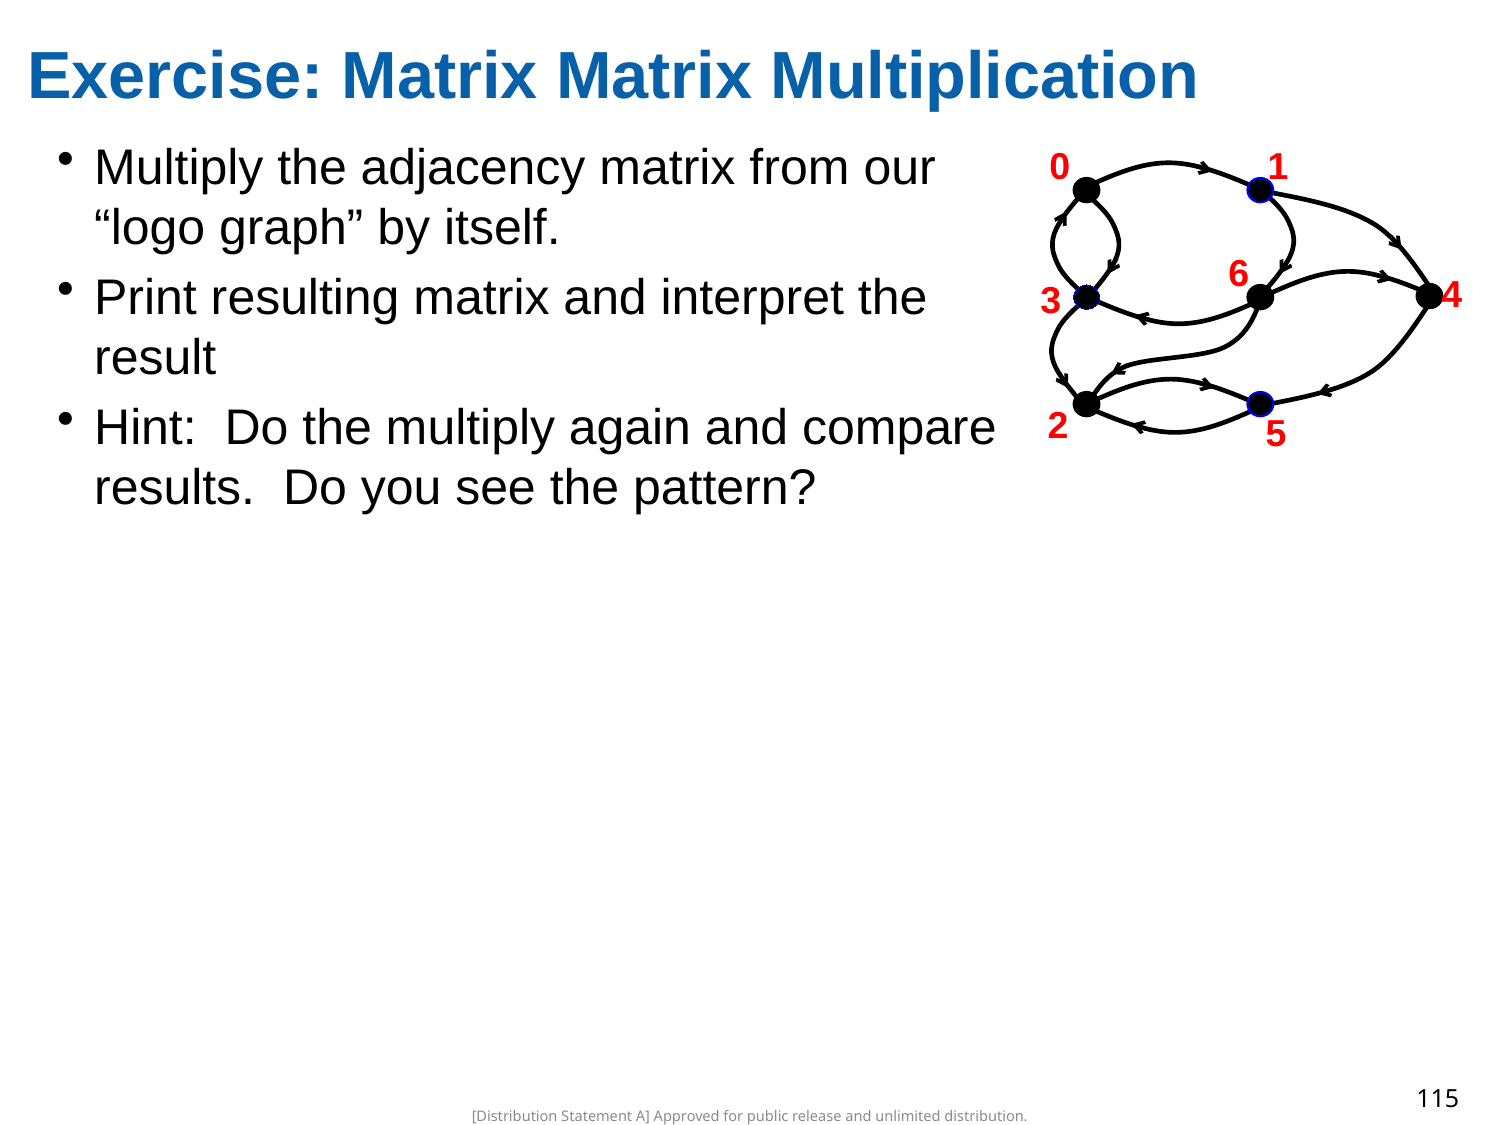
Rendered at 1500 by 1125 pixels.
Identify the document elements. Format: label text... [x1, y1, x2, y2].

list Multiply the adjacency matrix from our “logo graph” by itself. Print resulting matrix and interpret the result Hint: Do the multiply again and compare results. Do you see the pattern? [57, 133, 1033, 929]
title Exercise: Matrix Matrix Multiplication [27, 31, 1500, 178]
slide_number 115 [1401, 1074, 1500, 1125]
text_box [1032, 133, 1471, 442]
